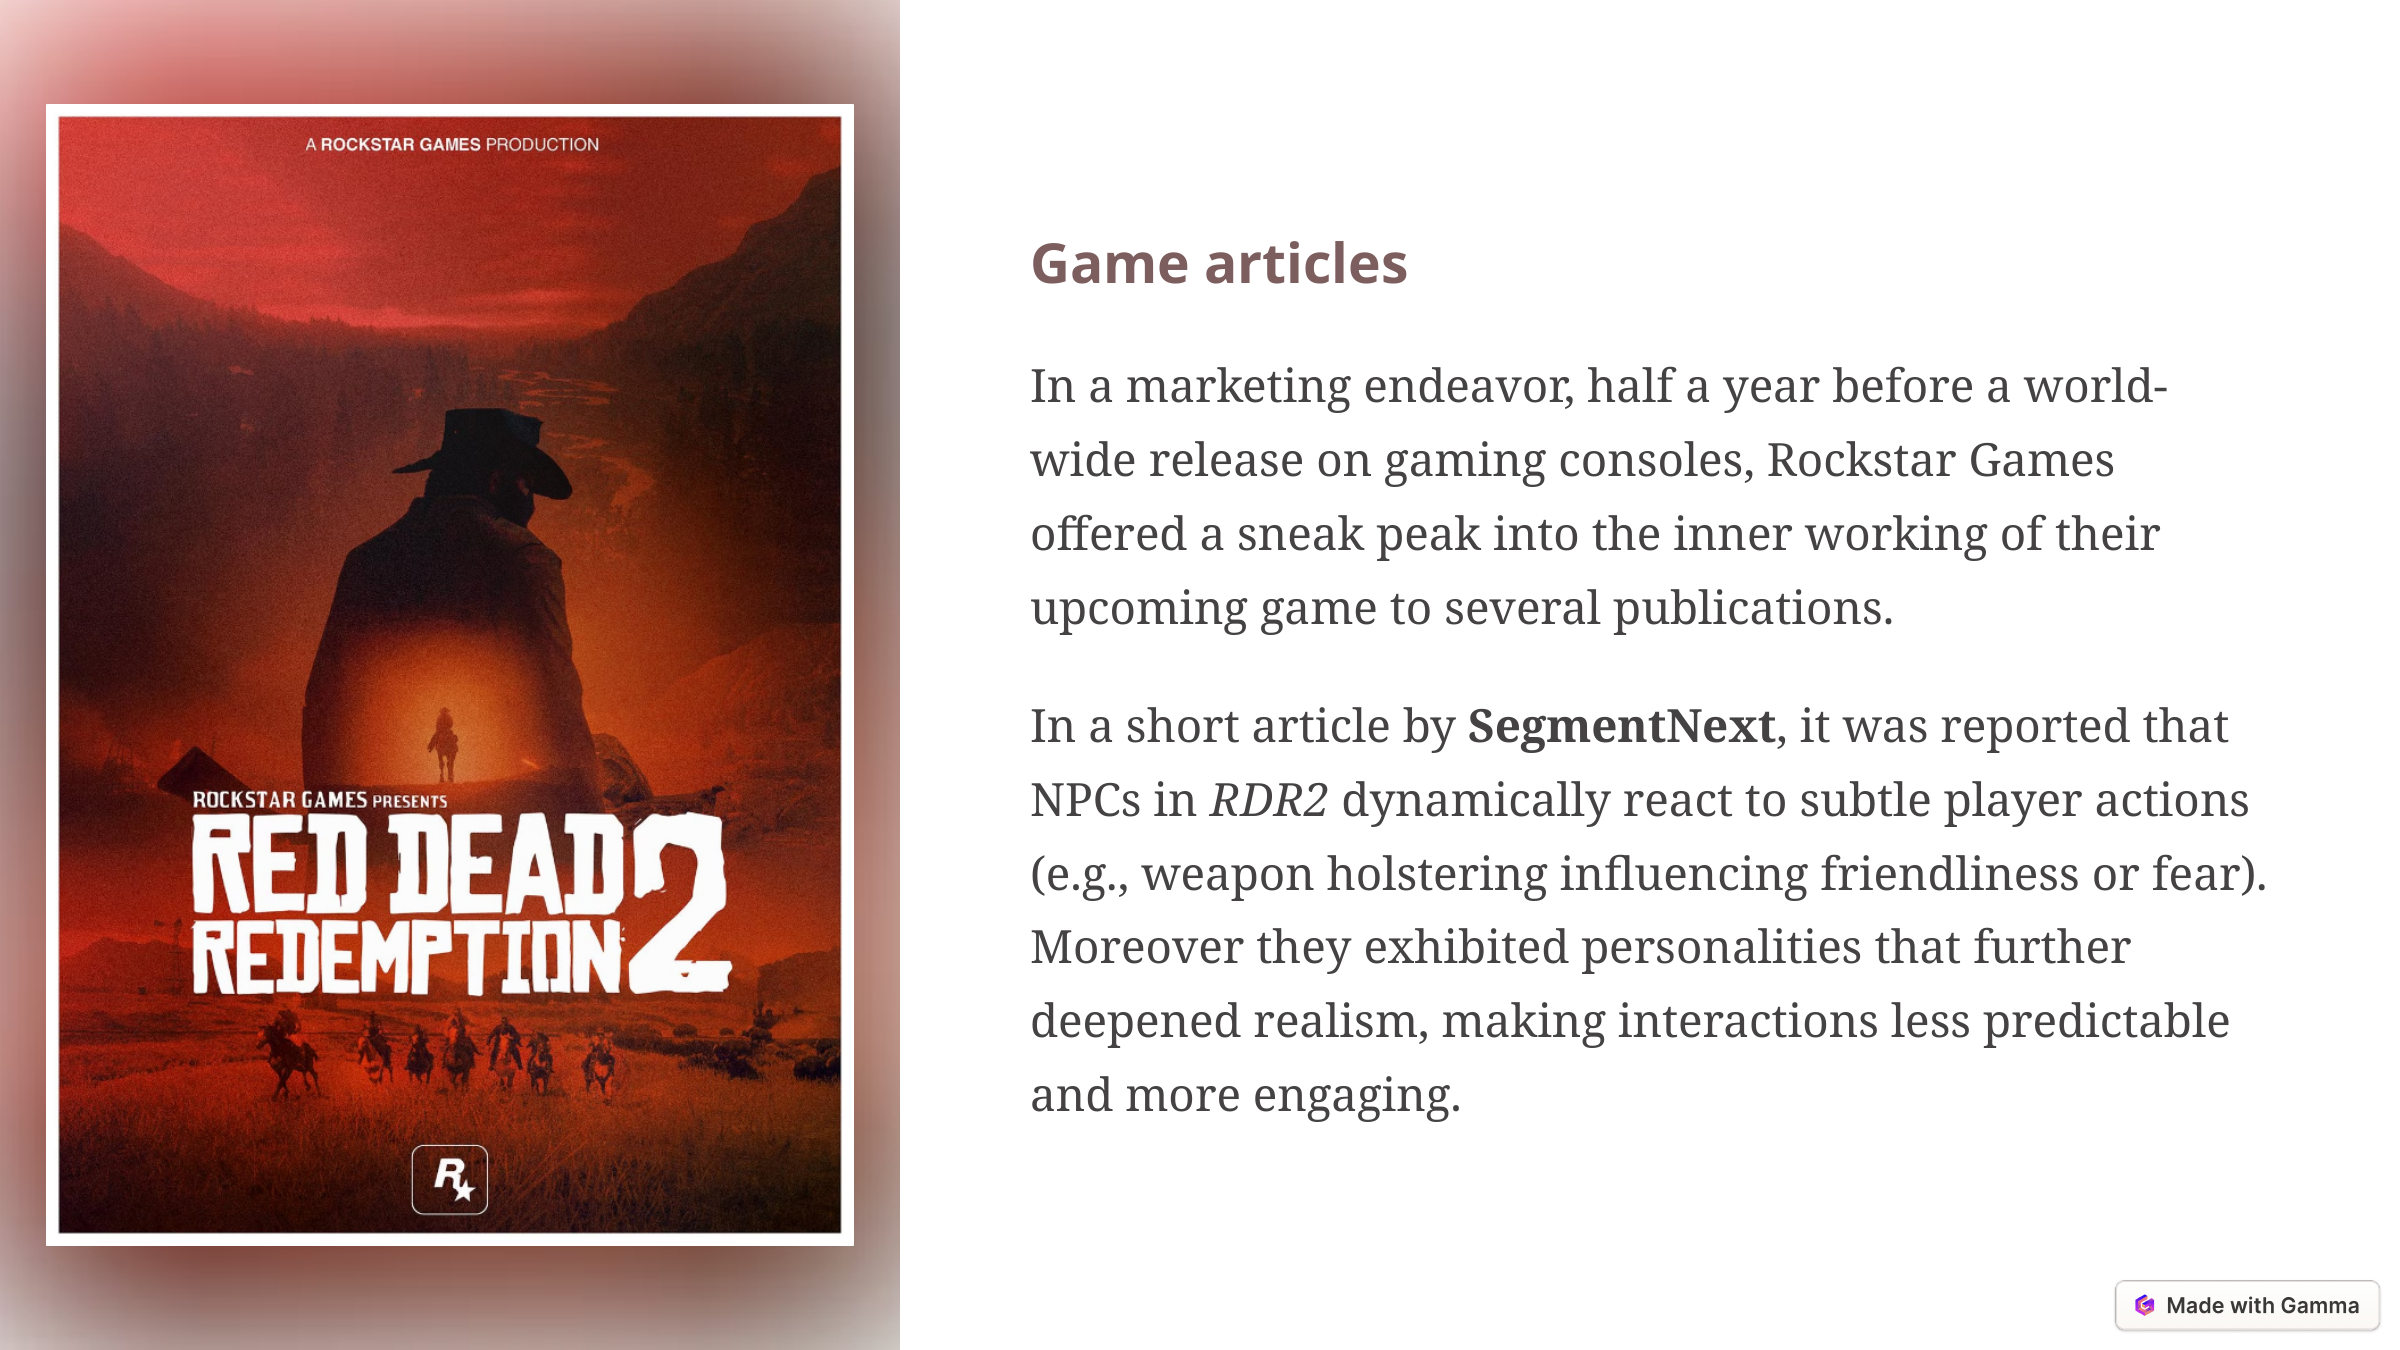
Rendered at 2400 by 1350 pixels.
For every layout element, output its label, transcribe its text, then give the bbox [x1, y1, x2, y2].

picture [2106, 1271, 2389, 1339]
text_box In a short article by SegmentNext, it was reported that NPCs in RDR2 dynamically react to subtle player actions (e.g., weapon holstering influencing friendliness or fear). Moreover they exhibited personalities that further deepened realism, making interactions less predictable and more engaging. [1030, 677, 2270, 1124]
text_box Game articles [1030, 226, 1589, 296]
picture [0, 0, 900, 1350]
text_box In a marketing endeavor, half a year before a world-wide release on gaming consoles, Rockstar Games offered a sneak peak into the inner working of their upcoming game to several publications. [1030, 337, 2270, 636]
